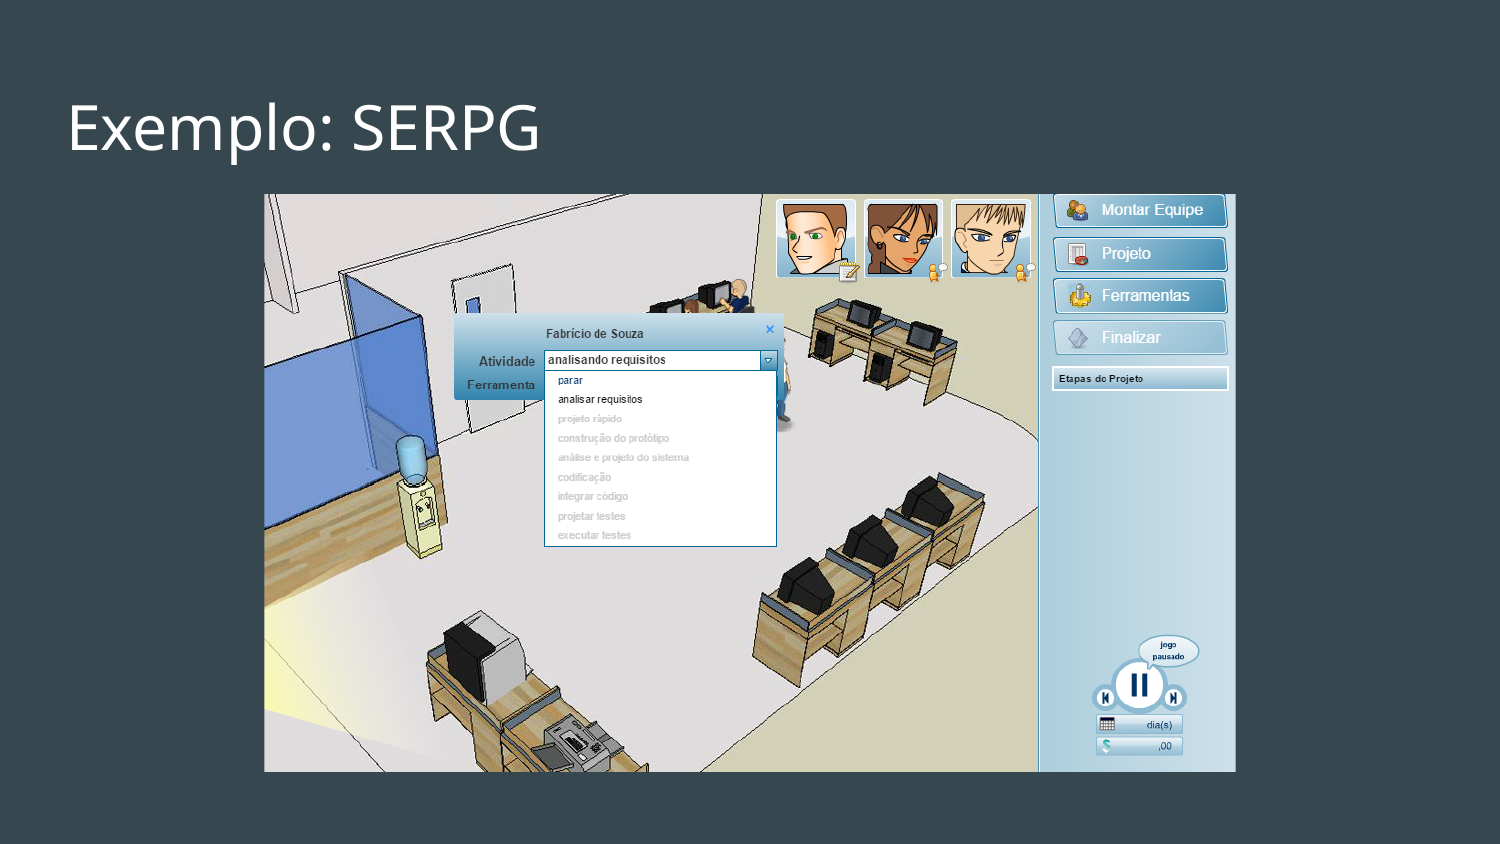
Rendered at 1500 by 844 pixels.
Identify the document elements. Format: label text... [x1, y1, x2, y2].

title Exemplo: SERPG [51, 72, 1449, 167]
picture [264, 194, 1236, 772]
